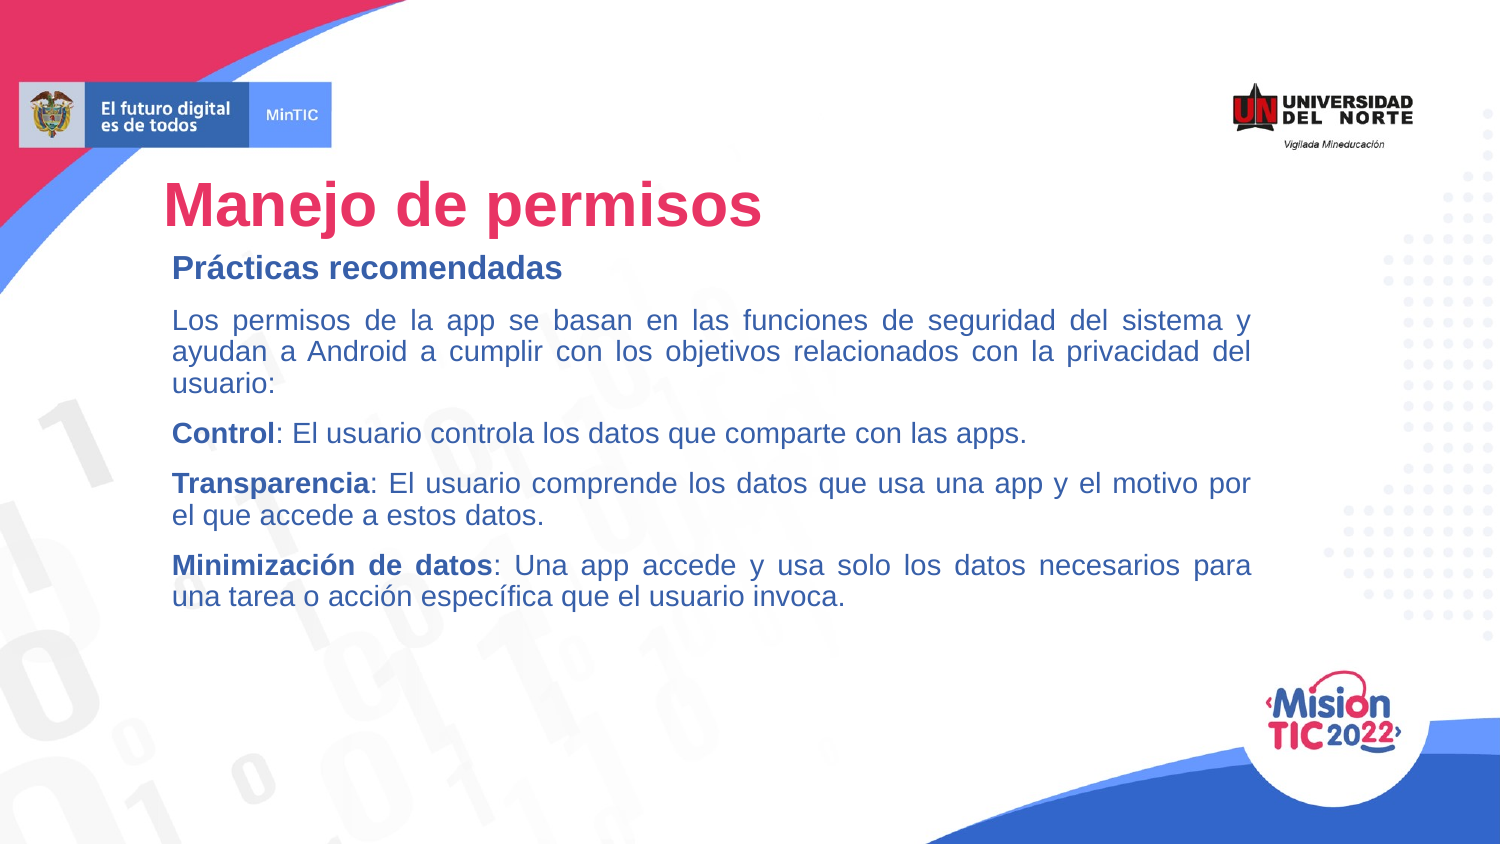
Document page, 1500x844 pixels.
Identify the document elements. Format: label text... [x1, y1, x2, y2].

picture [0, 0, 1500, 844]
text_box Manejo de permisos [152, 66, 1390, 246]
text_box Prácticas recomendadas Los permisos de la app se basan en las funciones de seguridad del sistema y ayudan a Android a cumplir con los objetivos relacionados con la privacidad del usuario: Control: El usuario controla los datos que comparte con las apps. Transparencia: El usuario comprende los datos que usa una app y el motivo por el que accede a estos datos. Minimización de datos: Una app accede y usa solo los datos necesarios para una tarea o acción específica que el usuario invoca. [171, 245, 1253, 691]
